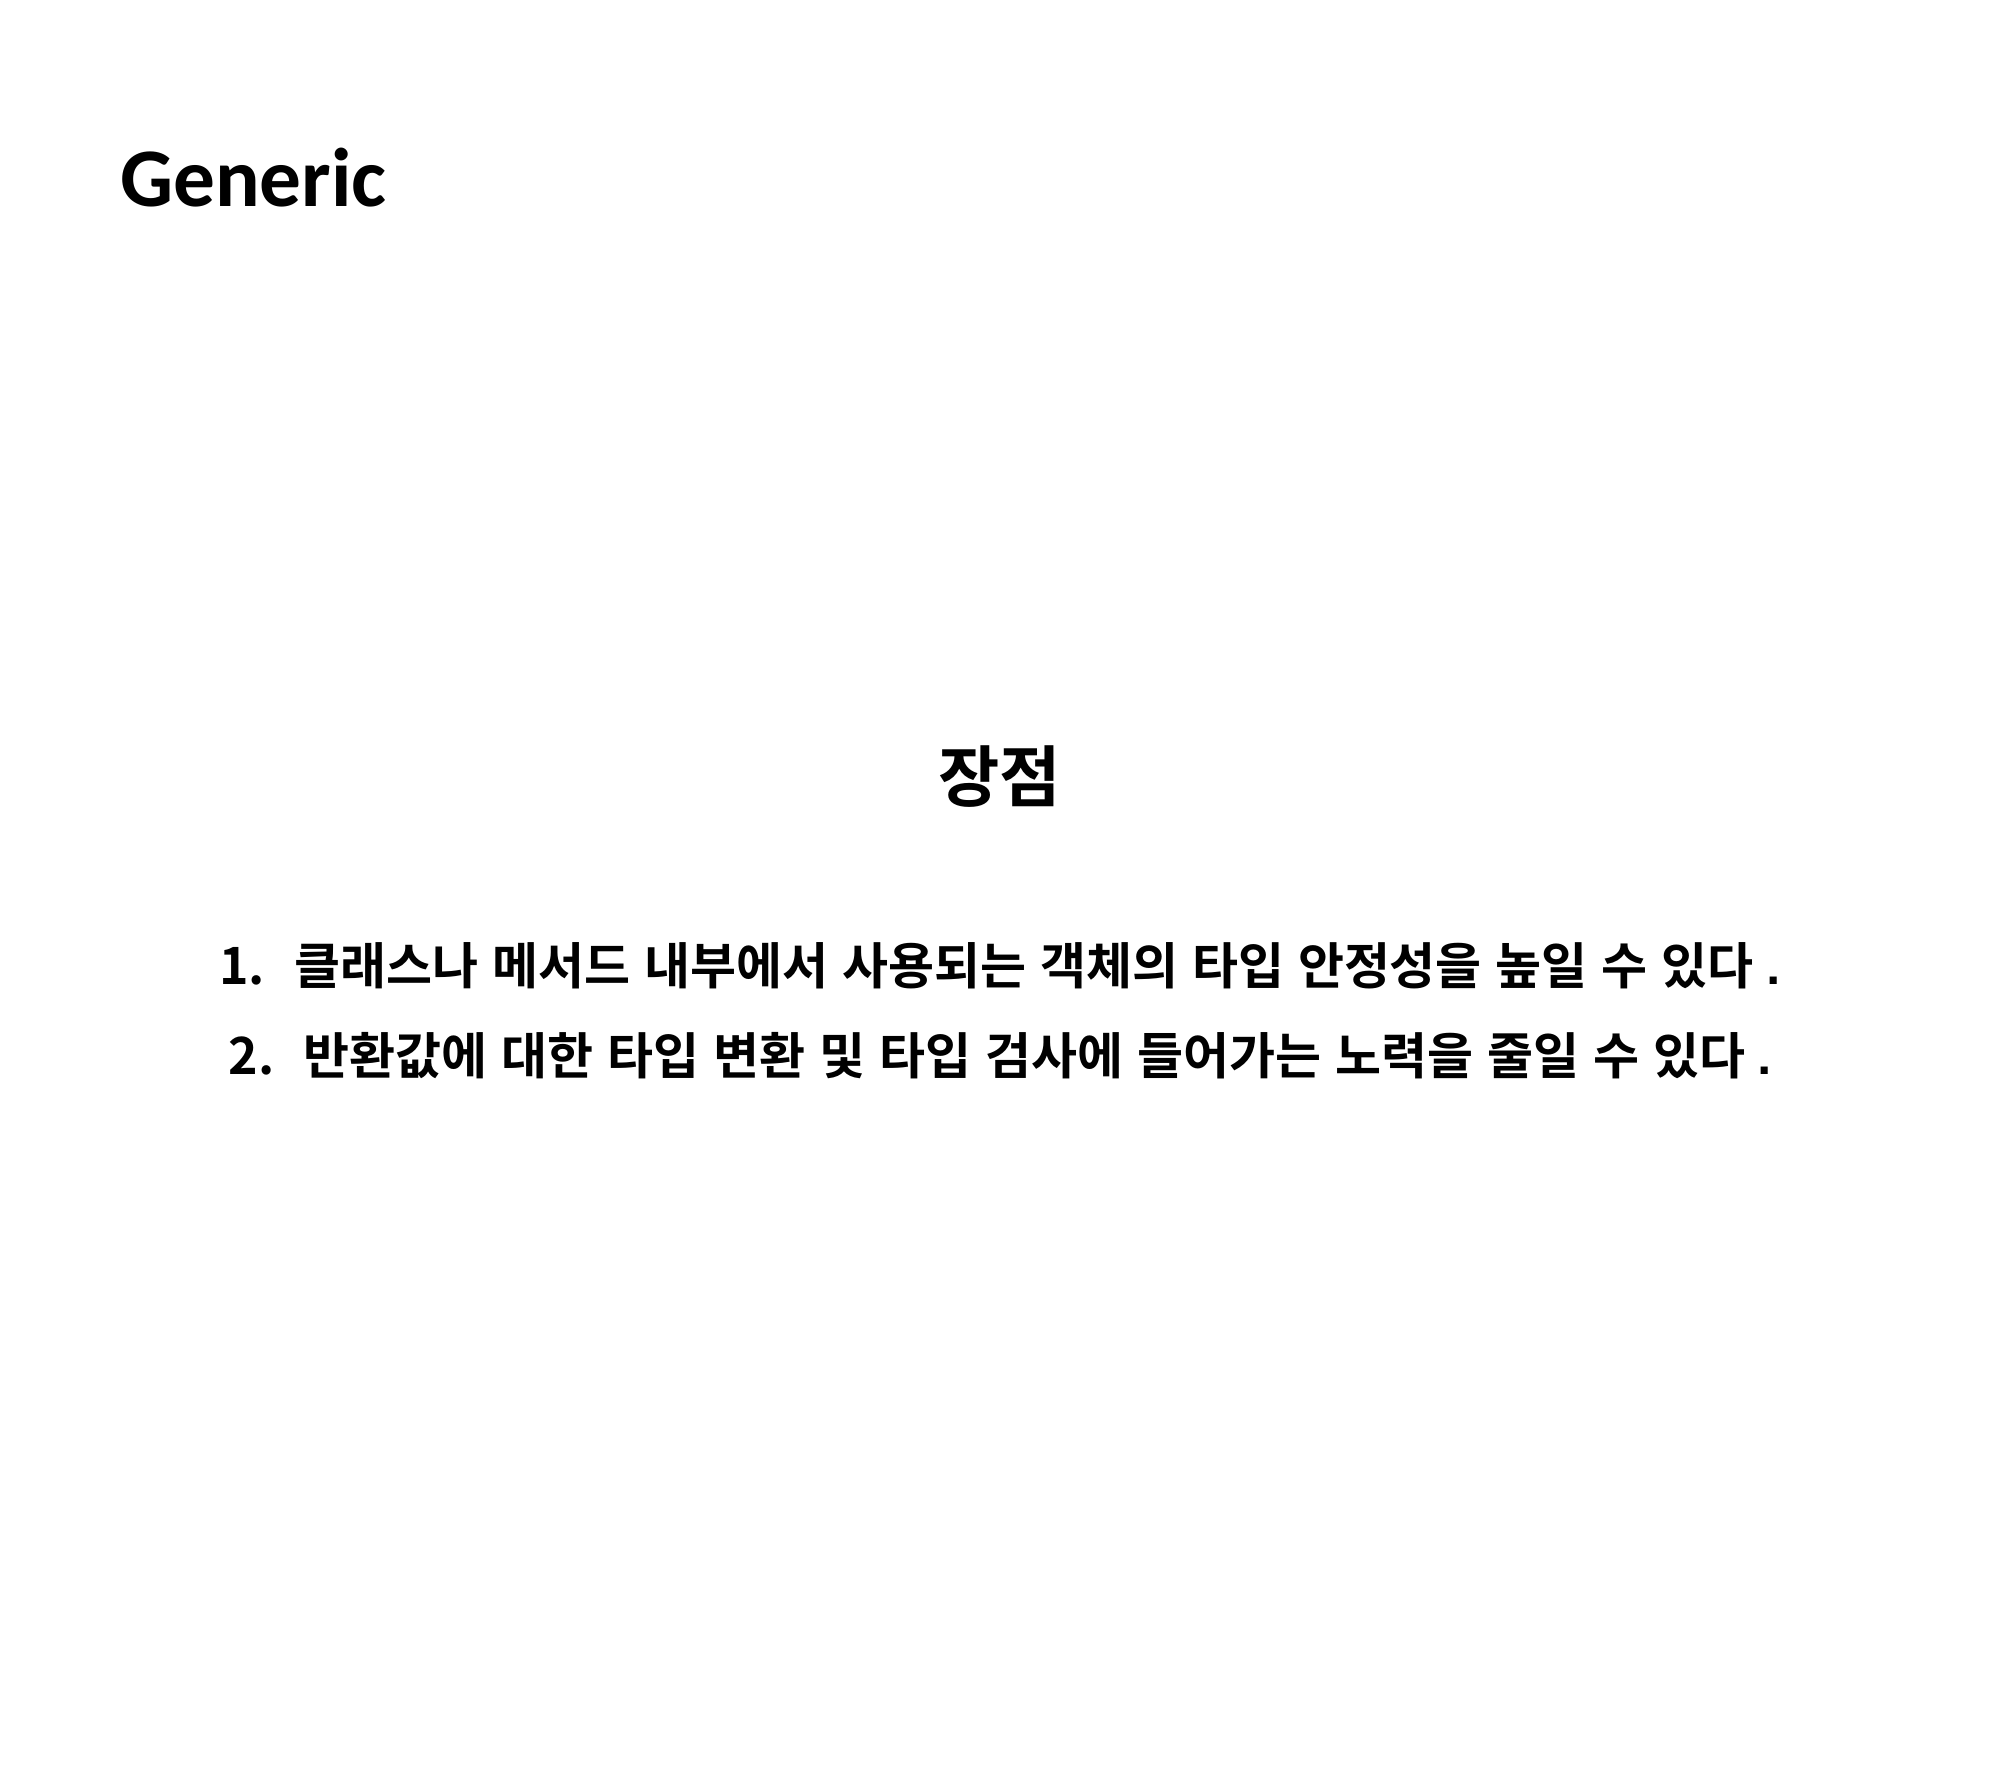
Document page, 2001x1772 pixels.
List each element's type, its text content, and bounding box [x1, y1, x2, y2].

text_box Generic [105, 115, 402, 231]
text_box 장점 클래스나 메서드 내부에서 사용되는 객체의 타입 안정성을 높일 수 있다. 반환값에 대한 타입 변환 및 타입 검사에 들어가는 노력을 줄일 수 있다. [204, 687, 1796, 1092]
